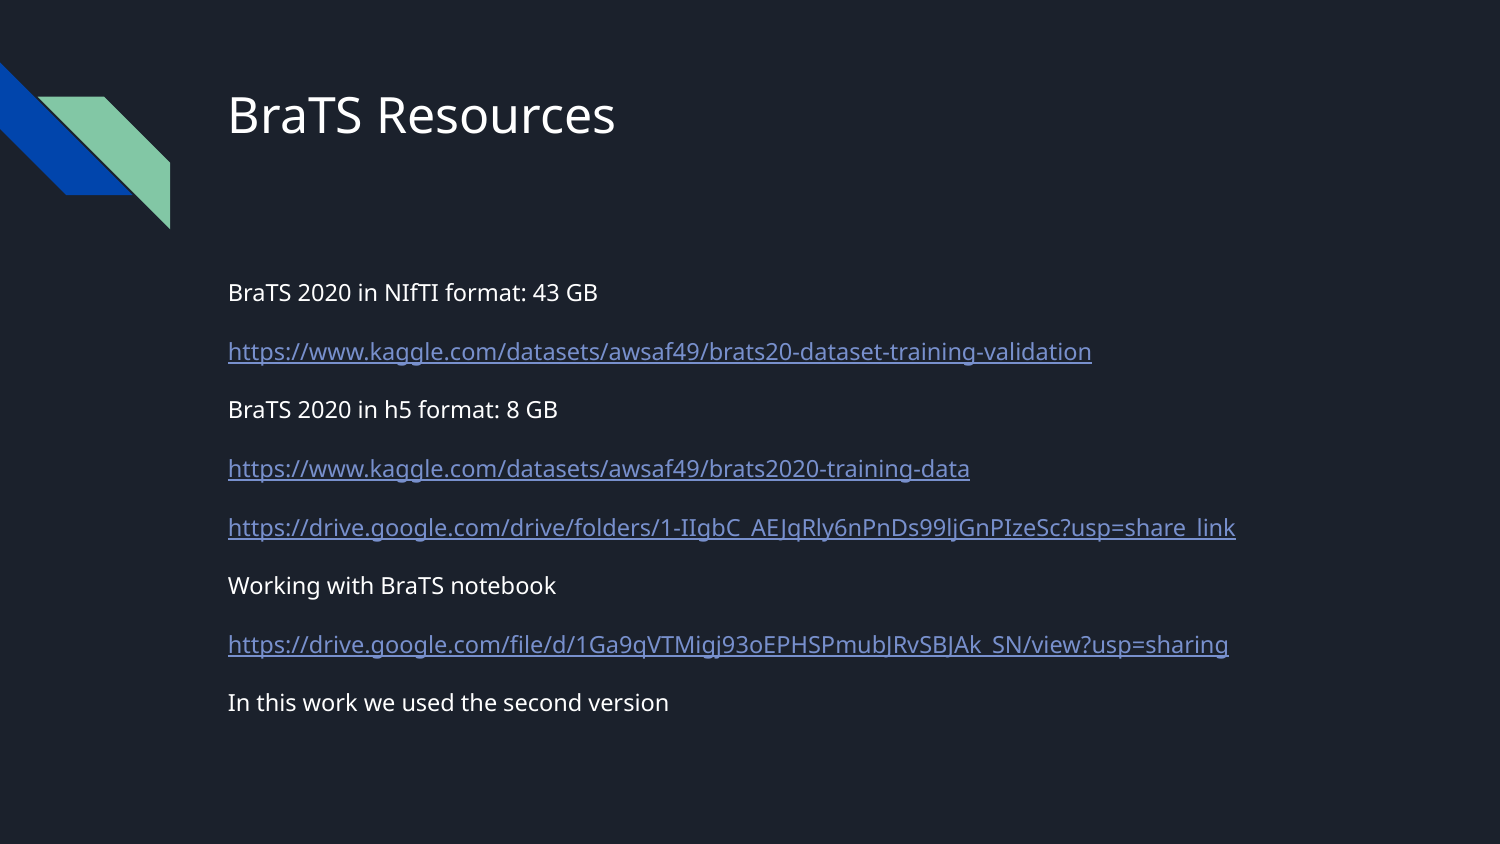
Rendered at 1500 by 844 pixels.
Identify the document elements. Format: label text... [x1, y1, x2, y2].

list BraTS 2020 in NIfTI format: 43 GB https://www.kaggle.com/datasets/awsaf49/brats20-dataset-training-validation BraTS 2020 in h5 format: 8 GB https://www.kaggle.com/datasets/awsaf49/brats2020-training-data https://drive.google.com/drive/folders/1-IIgbC_AEJqRly6nPnDs99ljGnPIzeSc?usp=share_link Working with BraTS notebook https://drive.google.com/file/d/1Ga9qVTMigj93oEPHSPmubJRvSBJAk_SN/view?usp=sharing In this work we used the second version [212, 257, 1368, 735]
title BraTS Resources [212, 64, 1368, 215]
